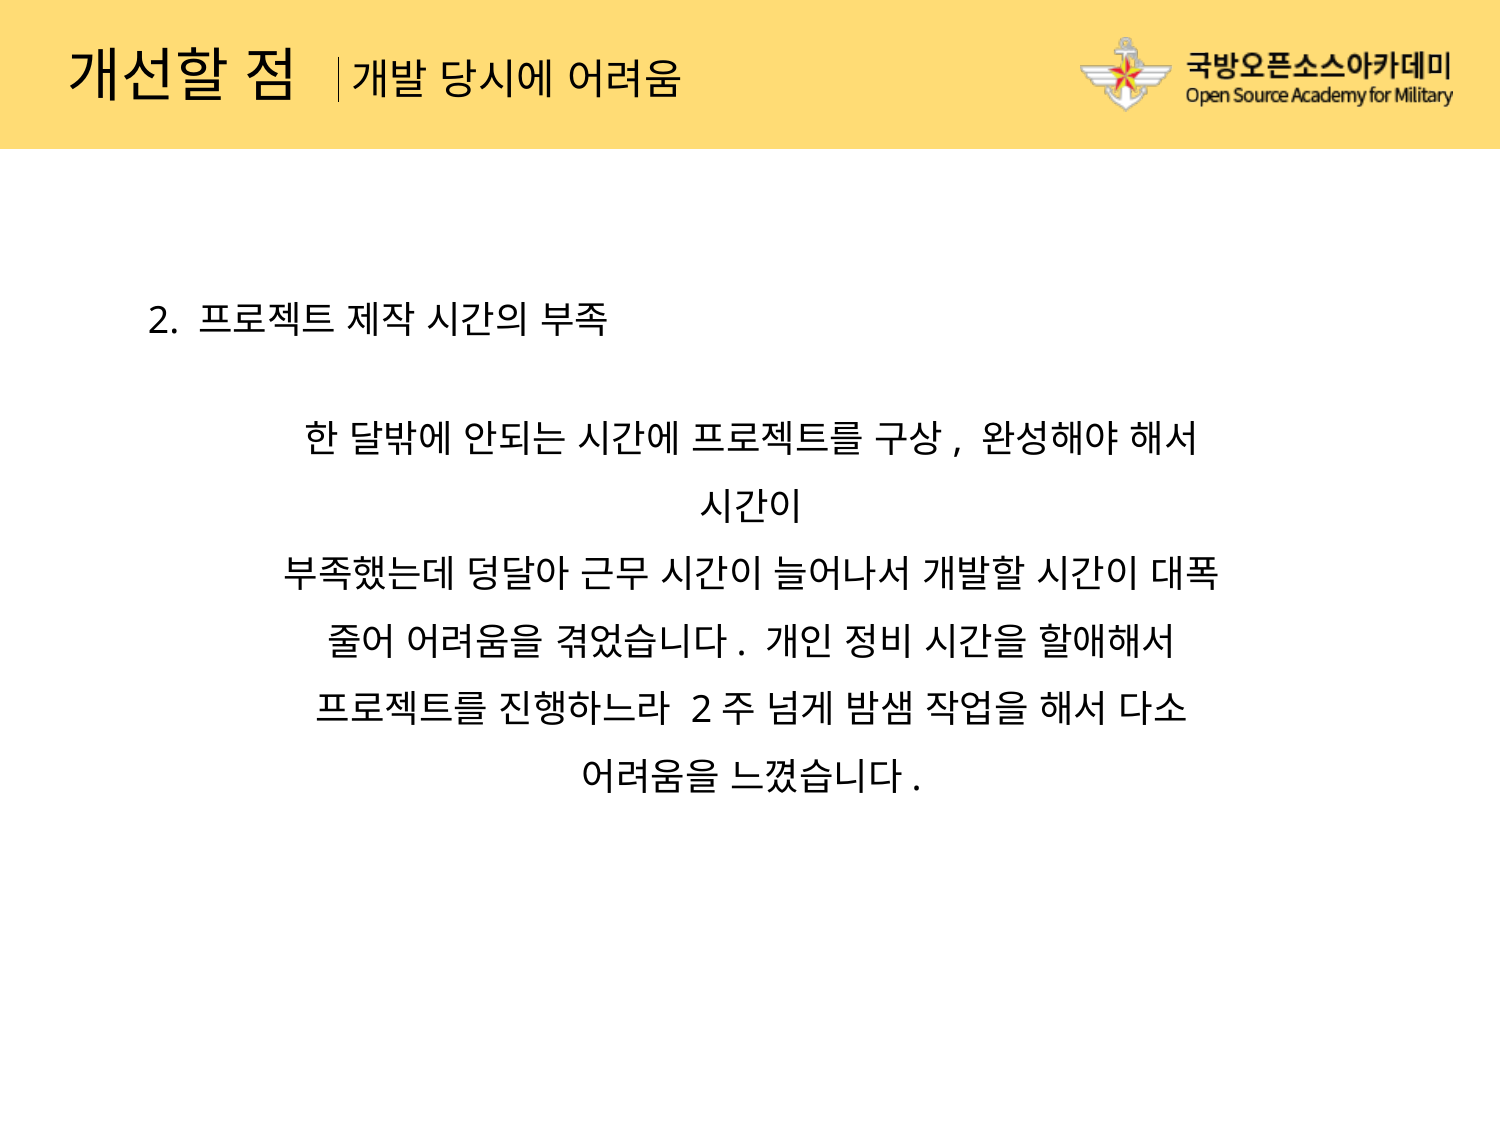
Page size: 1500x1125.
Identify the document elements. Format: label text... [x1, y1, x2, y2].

text_box 2. 프로젝트 제작 시간의 부족 [29, 266, 739, 349]
picture [1080, 37, 1453, 112]
text_box 한 달밖에 안되는 시간에 프로젝트를 구상, 완성해야 해서 시간이 부족했는데 덩달아 근무 시간이 늘어나서 개발할 시간이 대폭 줄어 어려움을 겪었습니다. 개인 정비 시간을 할애해서 프로젝트를 진행하느라 2주 넘게 밤샘 작업을 해서 다소 어려움을 느꼈습니다. [257, 385, 1247, 805]
text_box [0, 0, 1500, 151]
text_box 개발 당시에 어려움 [336, 45, 762, 111]
text_box 개선할 점 [53, 30, 384, 116]
